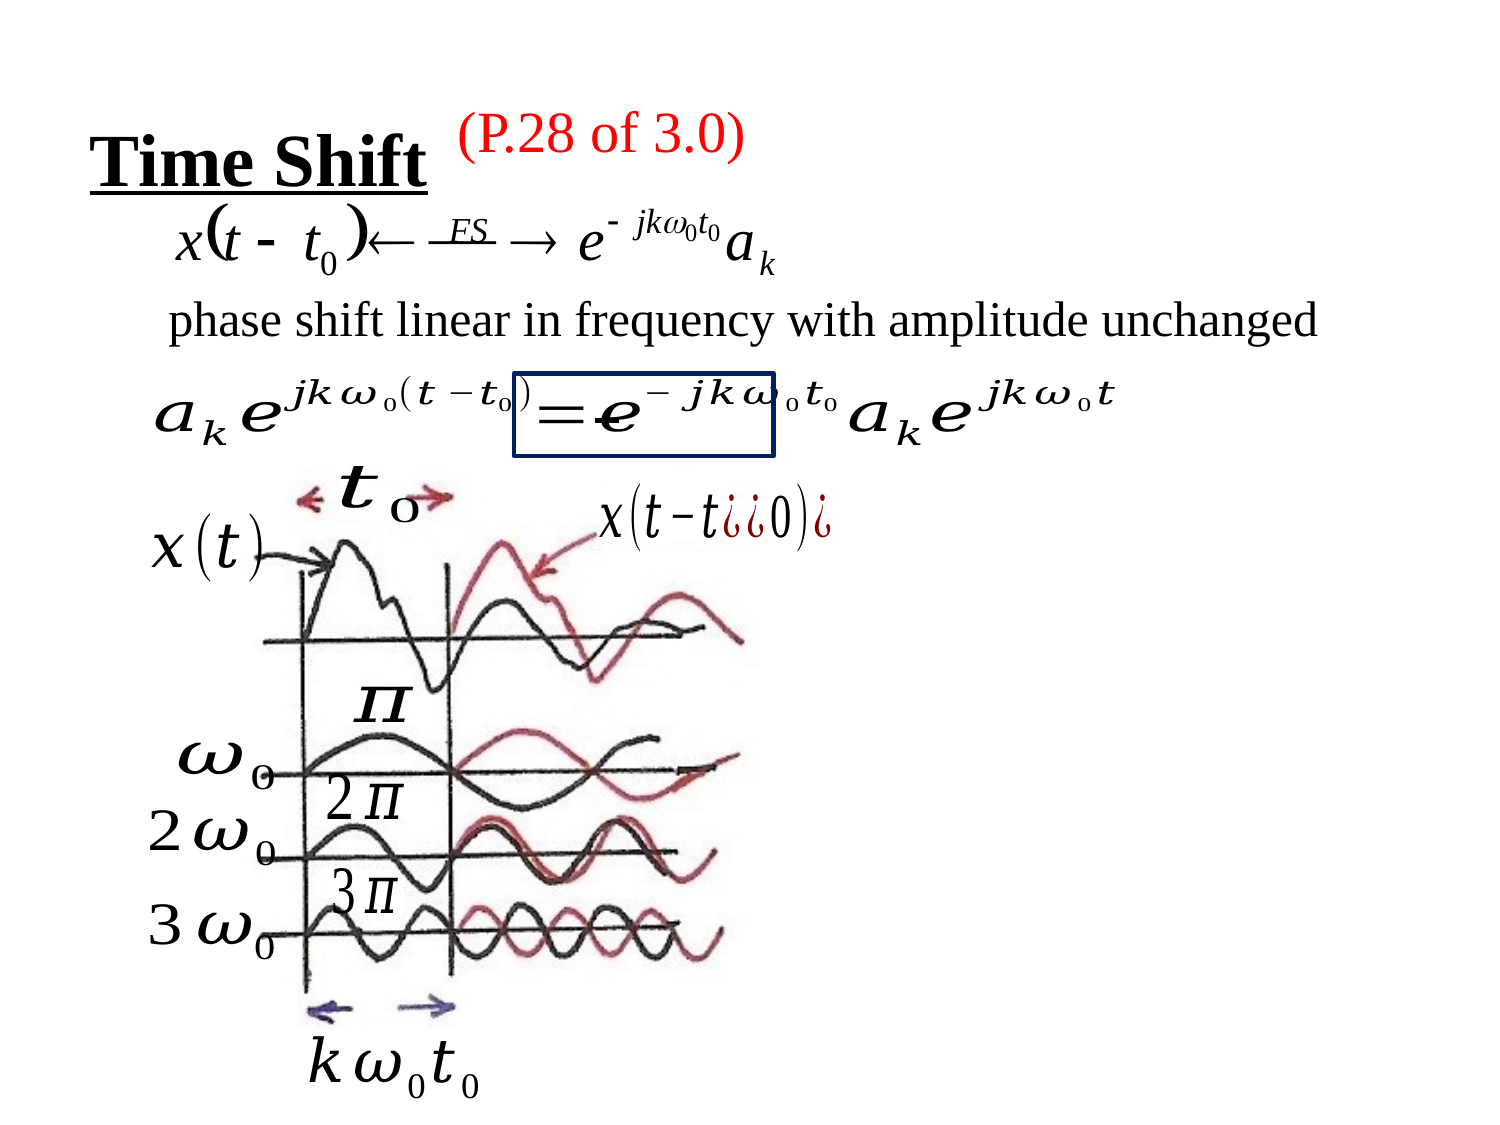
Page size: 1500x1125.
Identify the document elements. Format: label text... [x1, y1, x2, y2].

text_box phase shift linear in frequency with amplitude unchanged [153, 279, 1376, 355]
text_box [147, 454, 833, 1107]
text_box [164, 195, 790, 291]
text_box Time Shift [0, 14, 1500, 210]
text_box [153, 373, 1117, 457]
